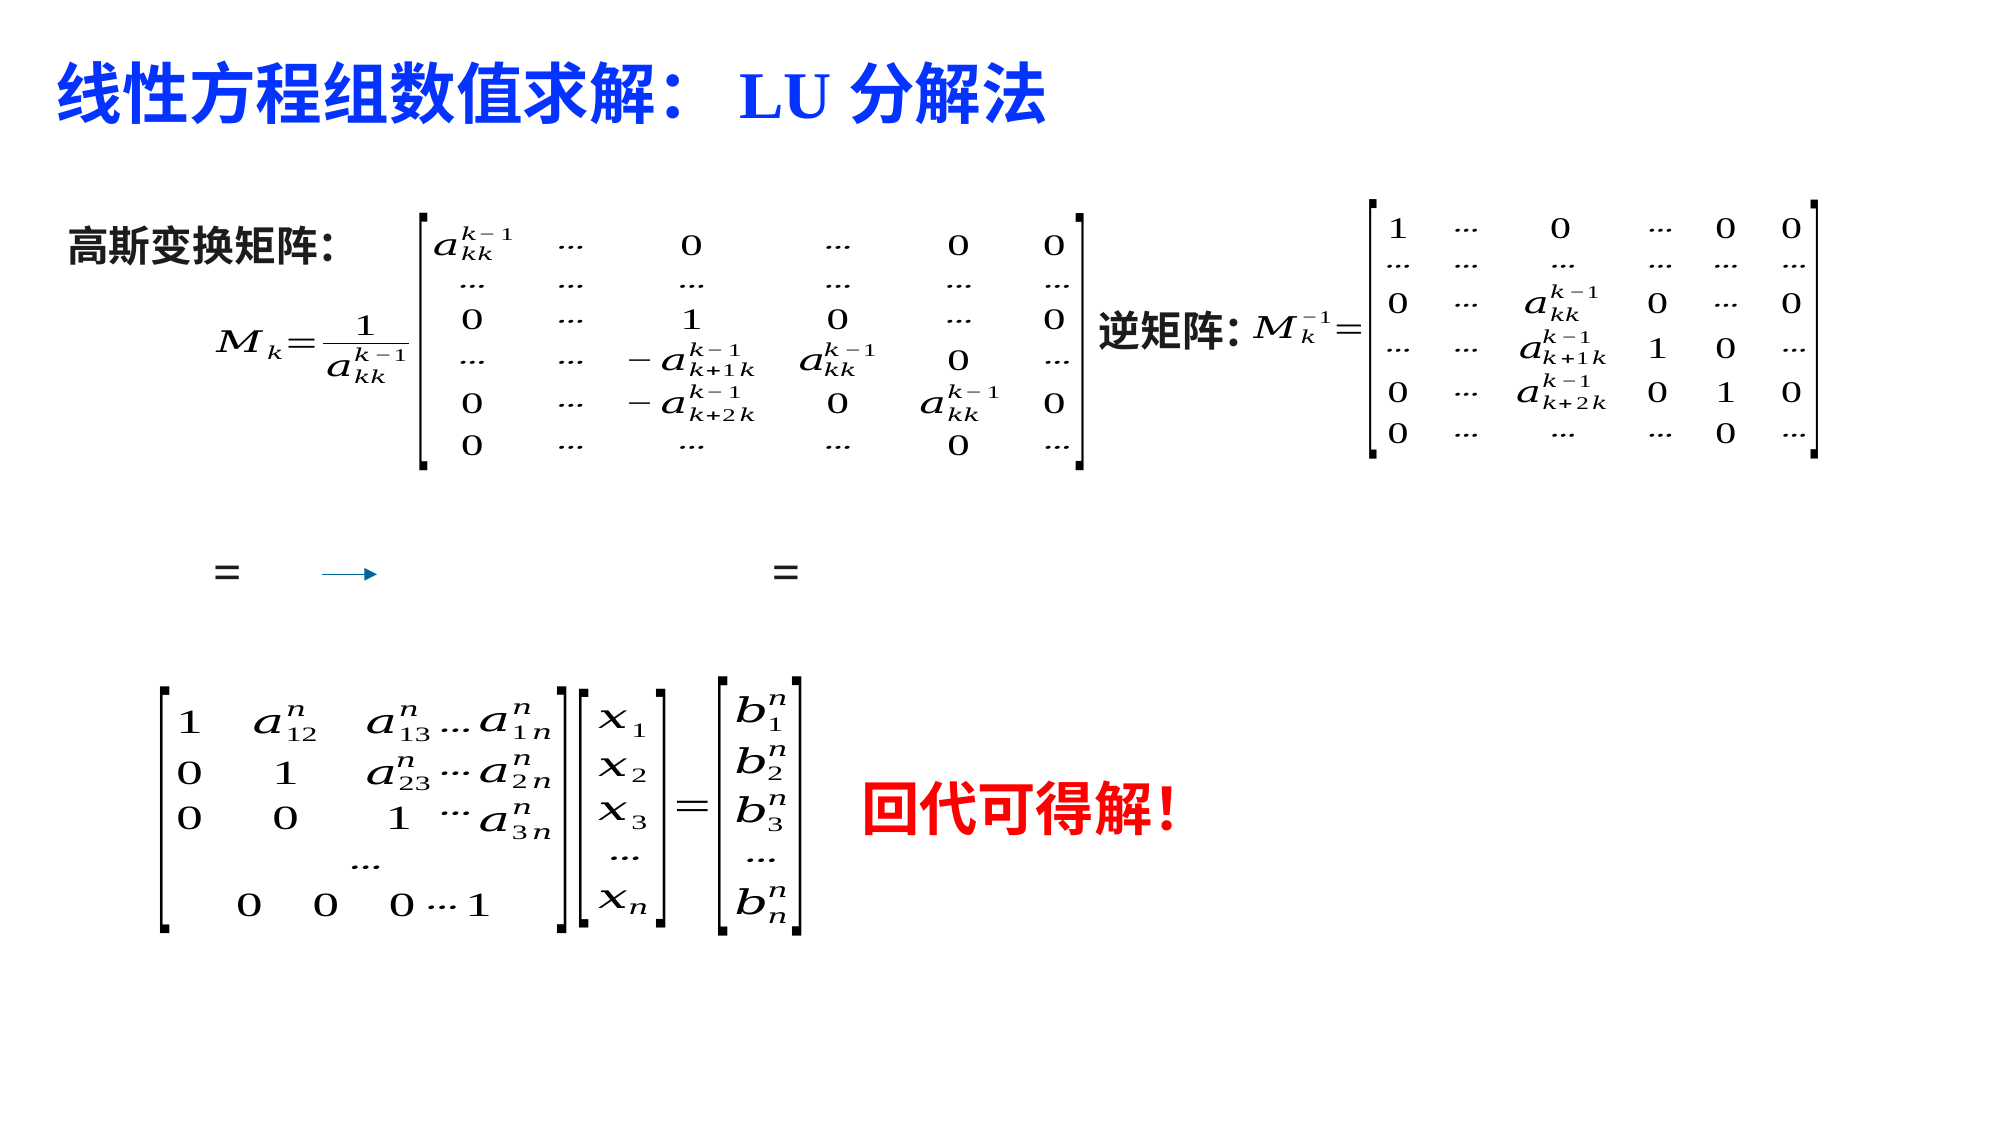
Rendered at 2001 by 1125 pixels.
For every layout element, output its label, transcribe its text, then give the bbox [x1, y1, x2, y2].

text_box 高斯变换矩阵： [52, 212, 375, 278]
text_box 回代可得解！ [846, 764, 1237, 849]
text_box 线性方程组数值求解：LU分解法 [41, 44, 1096, 140]
text_box 逆矩阵： [1083, 297, 1281, 363]
